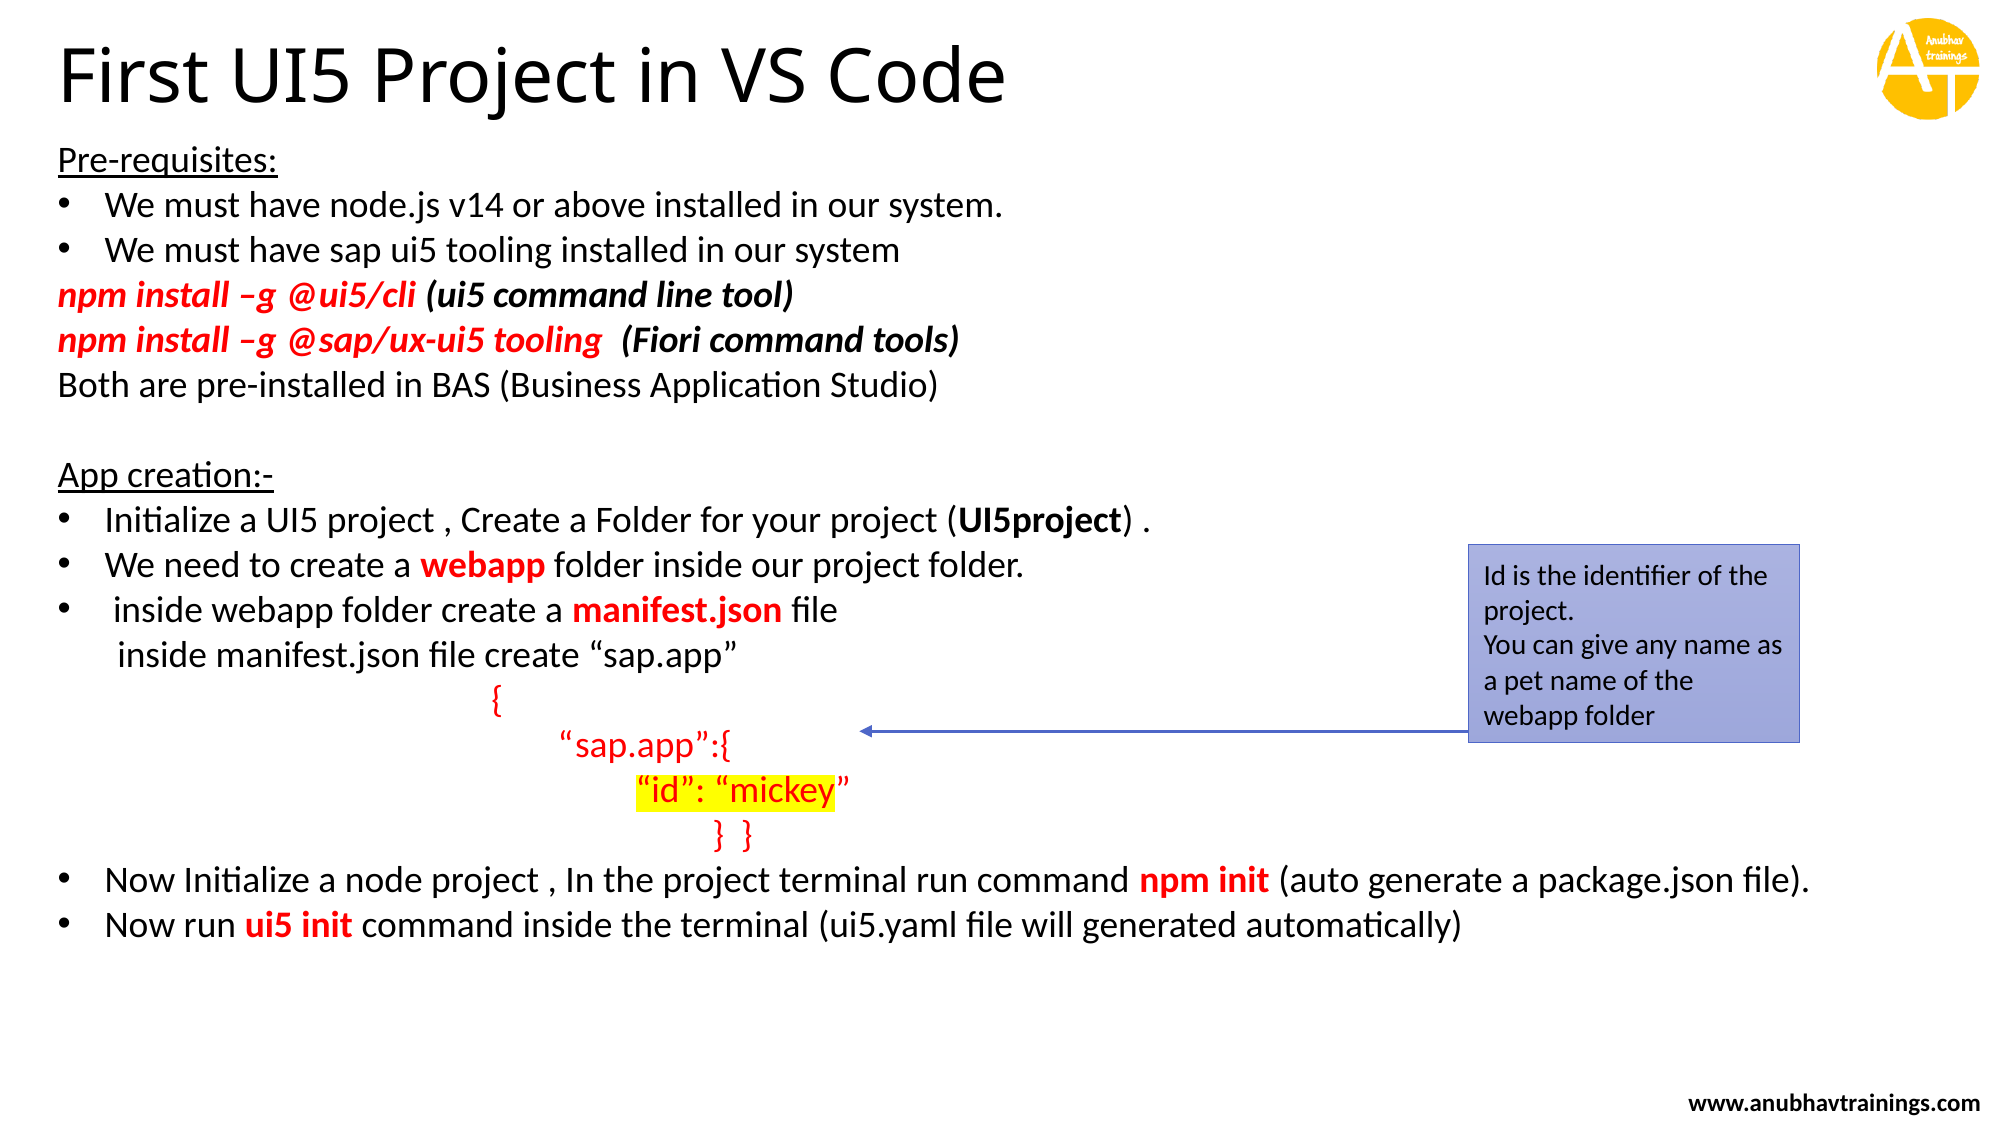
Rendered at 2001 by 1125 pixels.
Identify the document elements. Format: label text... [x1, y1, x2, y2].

text_box First UI5 Project in VS Code [42, 30, 1866, 127]
text_box Pre-requisites: We must have node.js v14 or above installed in our system. We must have sap ui5 tooling installed in our system npm install –g @ui5/cli (ui5 command line tool) npm install –g @sap/ux-ui5 tooling (Fiori command tools) Both are pre-installed in BAS (Business Application Studio) App creation:- Initialize a UI5 project , Create a Folder for your project (UI5project) . We need to create a webapp folder inside our project folder. inside webapp folder create a manifest.json file inside manifest.json file create “sap.app” { “sap.app”:{ “id”: “mickey” } } Now Initialize a node project , In the project terminal run command npm init (auto generate a package.json file). Now run ui5 init command inside the terminal (ui5.yaml file will generated automatically) [42, 127, 1874, 998]
text_box Id is the identifier of the project. You can give any name as a pet name of the webapp folder [1468, 544, 1800, 743]
picture [1866, 11, 1985, 128]
footer www.anubhavtrainings.com [1669, 1089, 2000, 1114]
